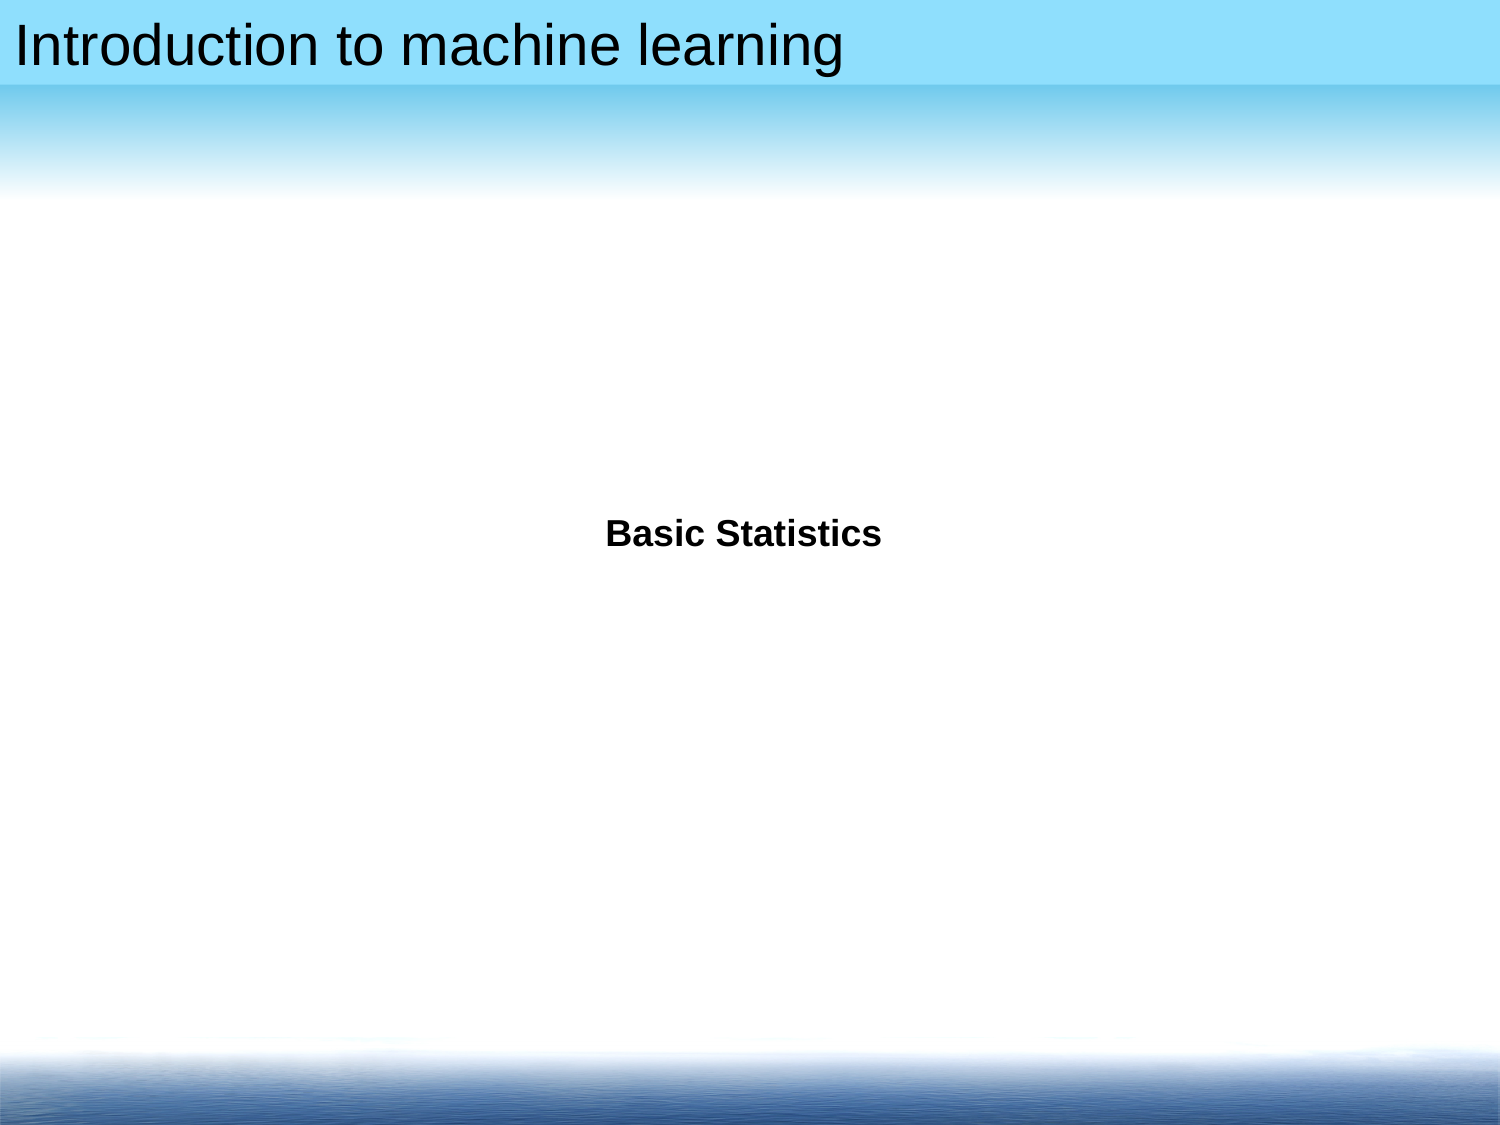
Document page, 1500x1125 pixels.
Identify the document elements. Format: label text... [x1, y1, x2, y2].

text_box Basic Statistics [590, 501, 910, 562]
picture [0, 1037, 1500, 1125]
